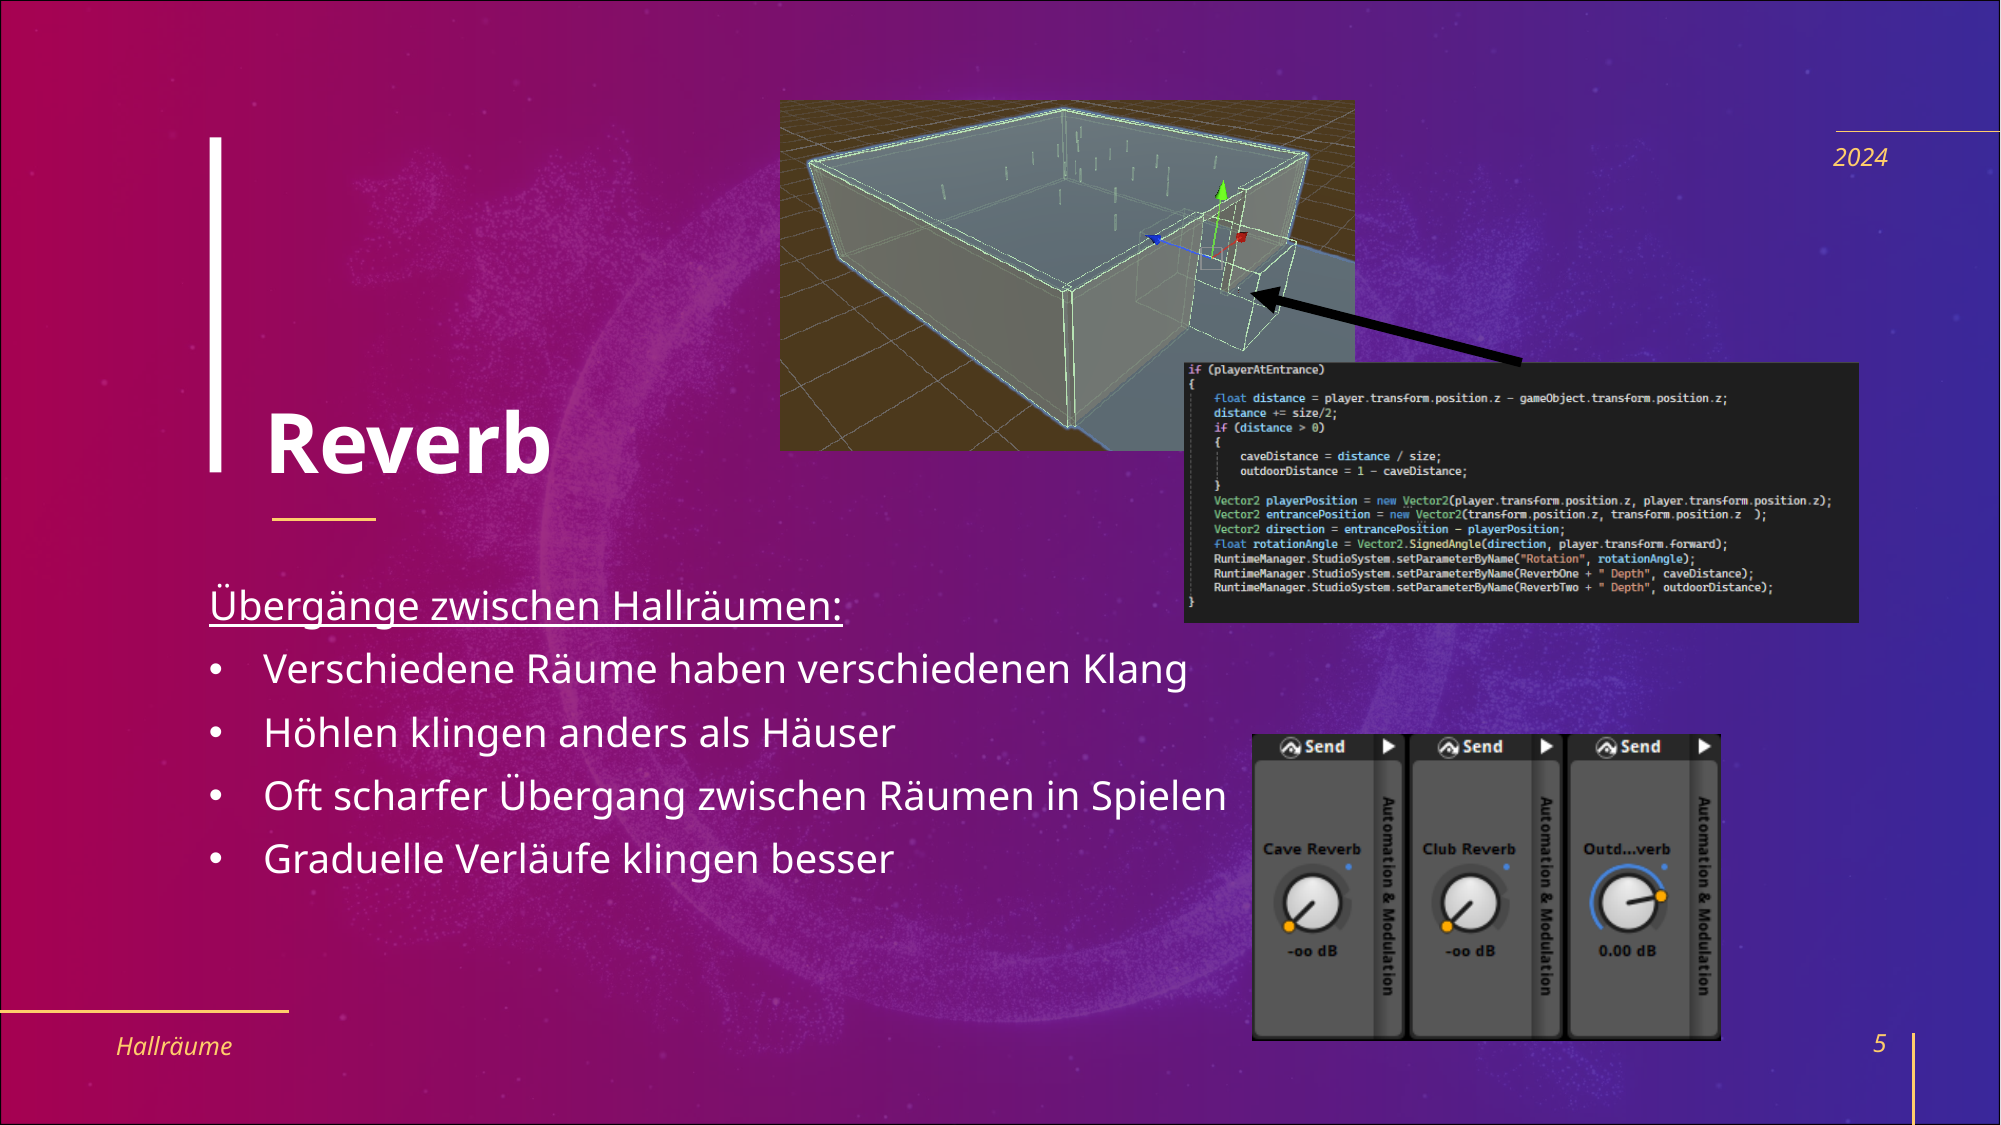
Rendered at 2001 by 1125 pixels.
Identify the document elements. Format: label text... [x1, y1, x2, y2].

list 2024 [1818, 137, 1919, 192]
picture [780, 100, 1859, 623]
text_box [1249, 292, 1522, 363]
footer Hallräume [100, 1015, 636, 1075]
title Reverb [249, 106, 1114, 500]
picture [1252, 734, 1721, 1041]
text_box Übergänge zwischen Hallräumen: Verschiedene Räume haben verschiedenen Klang Höhlen klingen anders als Häuser Oft scharfer Übergang zwischen Räumen in Spielen Graduelle Verläufe klingen besser [194, 562, 1250, 906]
slide_number 5 [1451, 1015, 1902, 1075]
